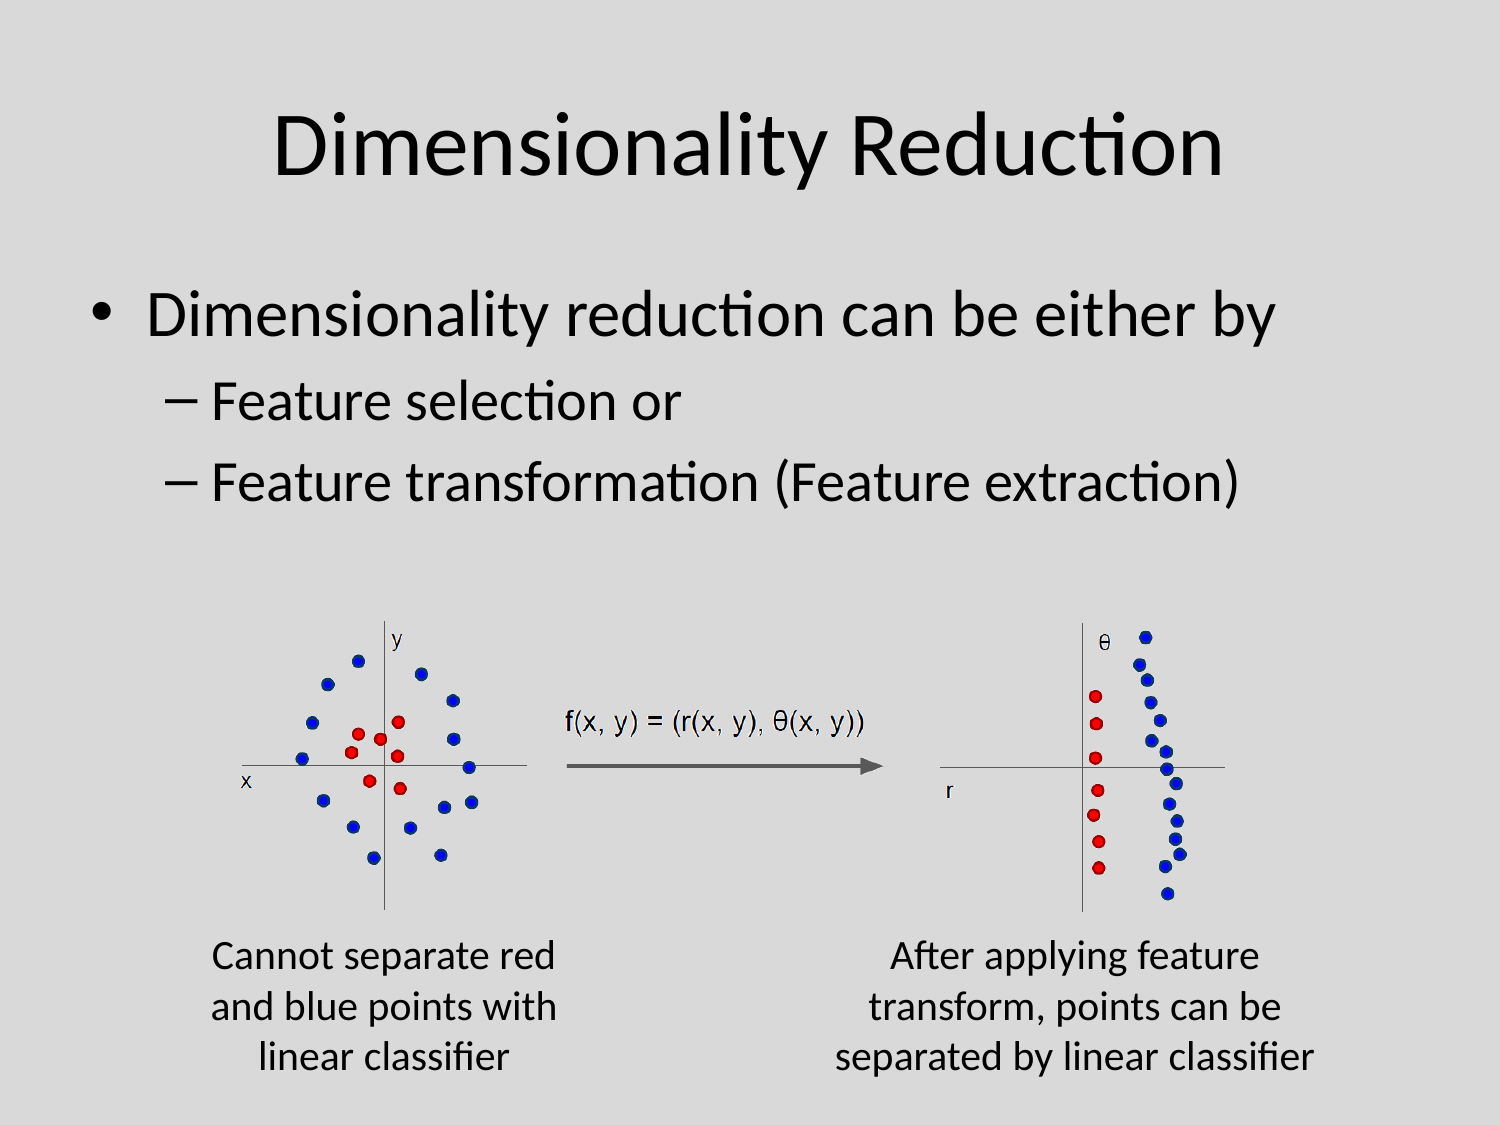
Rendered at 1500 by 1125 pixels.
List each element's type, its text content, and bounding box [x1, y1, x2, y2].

list Dimensionality reduction can be either by Feature selection or Feature transformation (Feature extraction) [75, 262, 1425, 1005]
picture [214, 588, 1238, 922]
title Dimensionality Reduction [75, 45, 1425, 233]
text_box After applying feature transform, points can be separated by linear classifier [797, 920, 1353, 1086]
text_box Cannot separate red and blue points with linear classifier [88, 920, 680, 1086]
